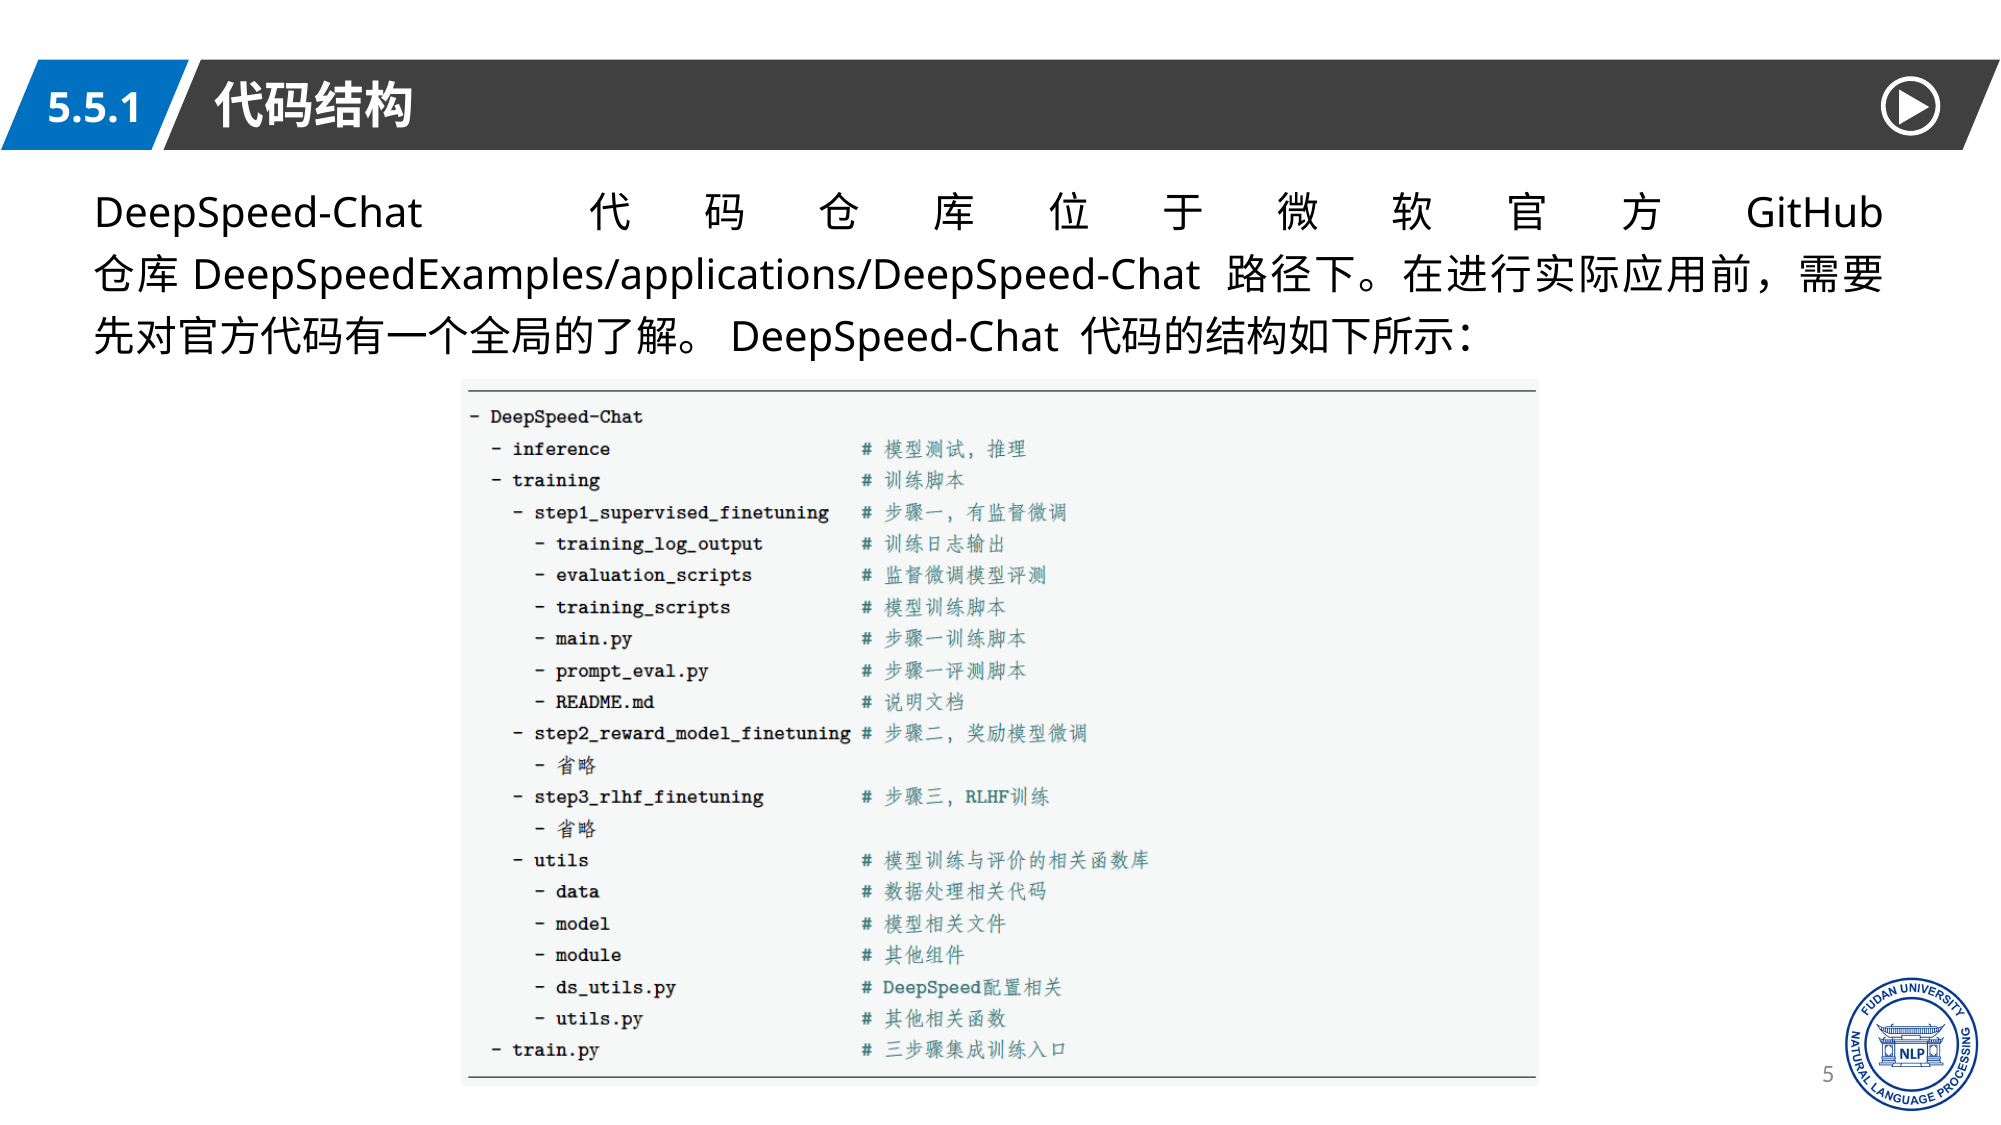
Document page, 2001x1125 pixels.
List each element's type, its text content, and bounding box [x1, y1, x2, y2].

text_box 代码结构 [199, 66, 430, 142]
text_box [32, 59, 189, 120]
slide_number 56 [1412, 1042, 1863, 1103]
text_box [163, 59, 2000, 150]
text_box DeepSpeed-Chat 代码仓库位于微软官方GitHub 仓库DeepSpeedExamples/applications/DeepSpeed-Chat 路径下。在进行实际应用前，需要先对官方代码有一个全局的了解。DeepSpeed-Chat 代码的结构如下所示： [79, 165, 1900, 368]
text_box [1, 89, 157, 150]
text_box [1883, 78, 1939, 134]
picture [1834, 972, 1985, 1117]
text_box 5.5.1 [26, 73, 164, 138]
picture [461, 379, 1539, 1087]
